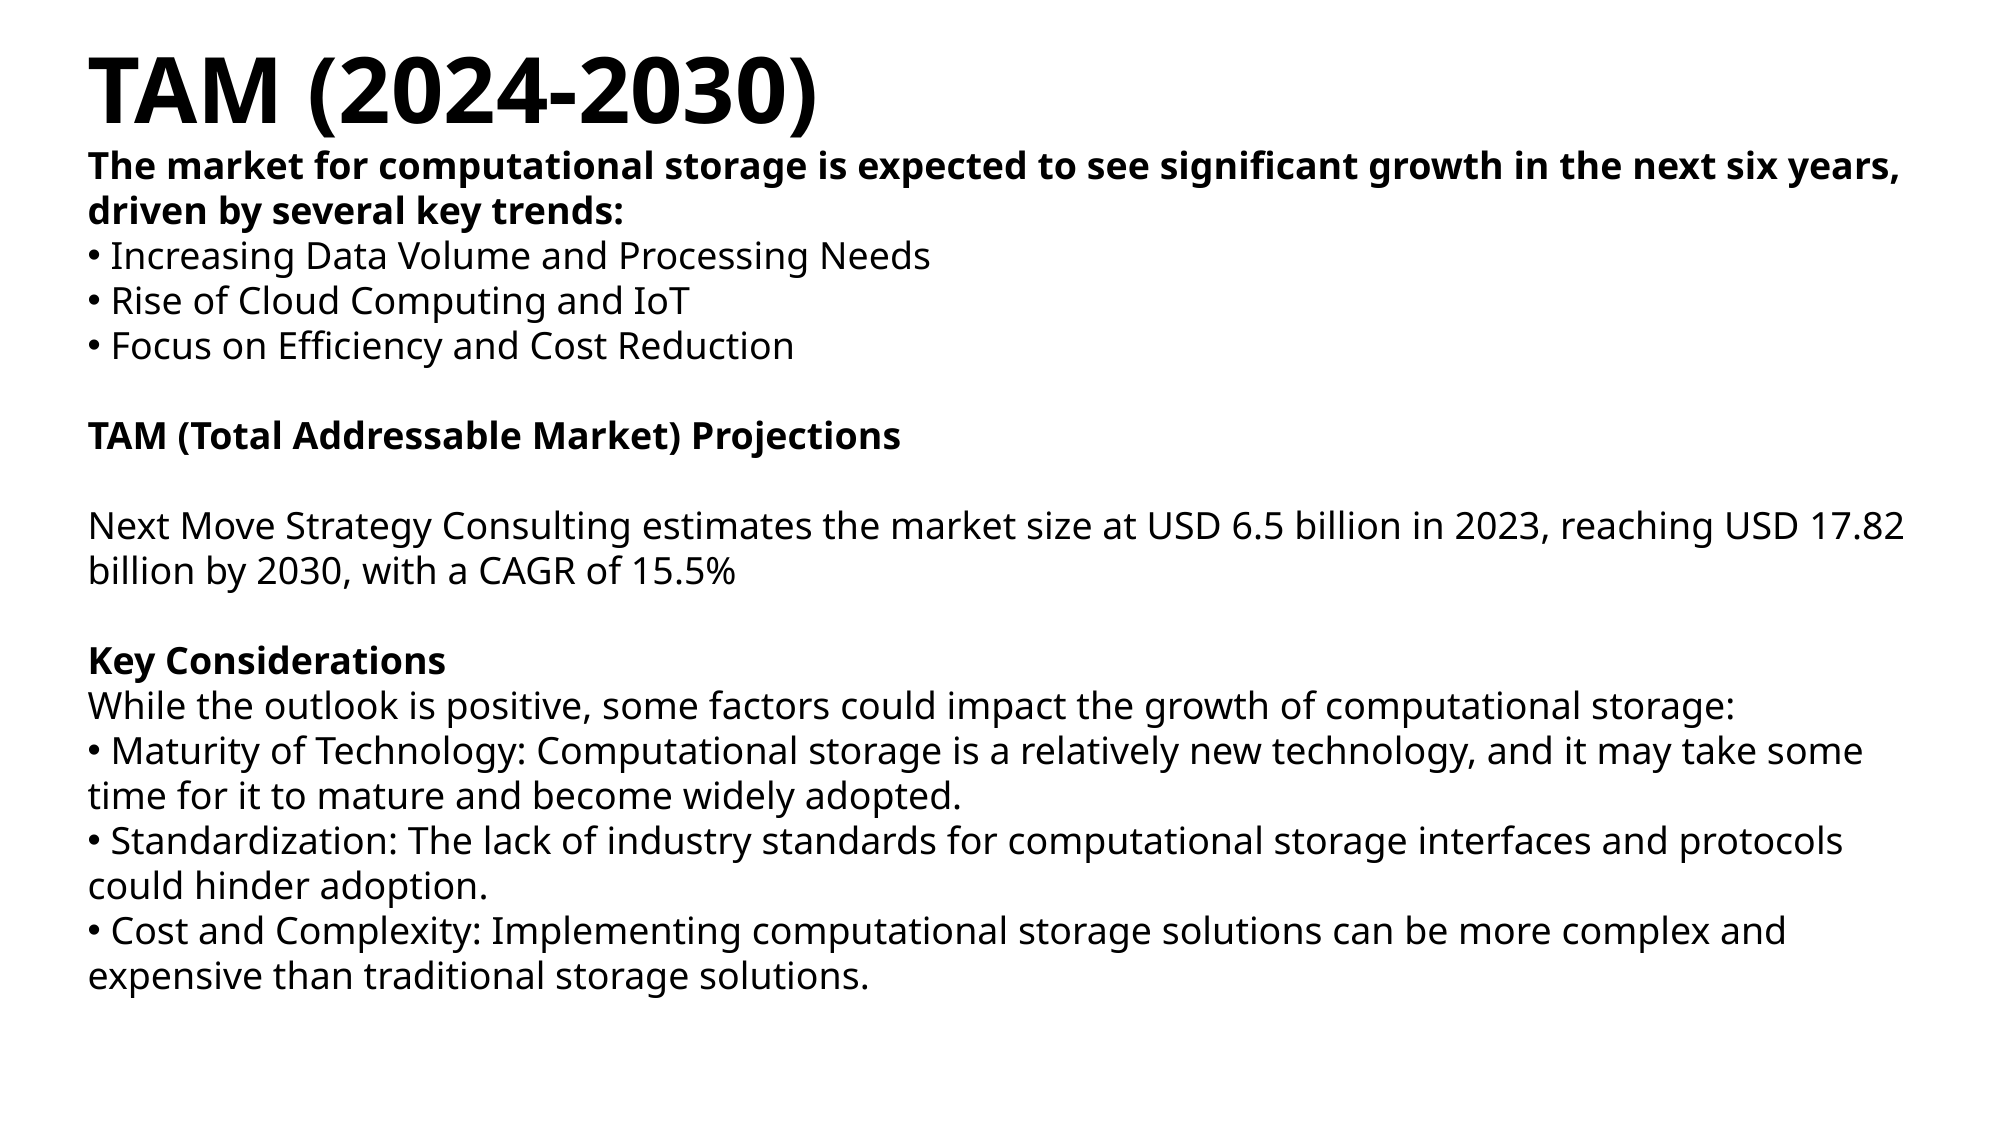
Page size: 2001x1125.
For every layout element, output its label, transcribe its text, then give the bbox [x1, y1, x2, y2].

text_box TAM (2024-2030) The market for computational storage is expected to see significant growth in the next six years, driven by several key trends: Increasing Data Volume and Processing Needs Rise of Cloud Computing and IoT Focus on Efficiency and Cost Reduction TAM (Total Addressable Market) Projections Next Move Strategy Consulting estimates the market size at USD 6.5 billion in 2023, reaching USD 17.82 billion by 2030, with a CAGR of 15.5% Key Considerations While the outlook is positive, some factors could impact the growth of computational storage: Maturity of Technology: Computational storage is a relatively new technology, and it may take some time for it to mature and become widely adopted. Standardization: The lack of industry standards for computational storage interfaces and protocols could hinder adoption. Cost and Complexity: Implementing computational storage solutions can be more complex and expensive than traditional storage solutions. [72, 24, 1940, 1004]
